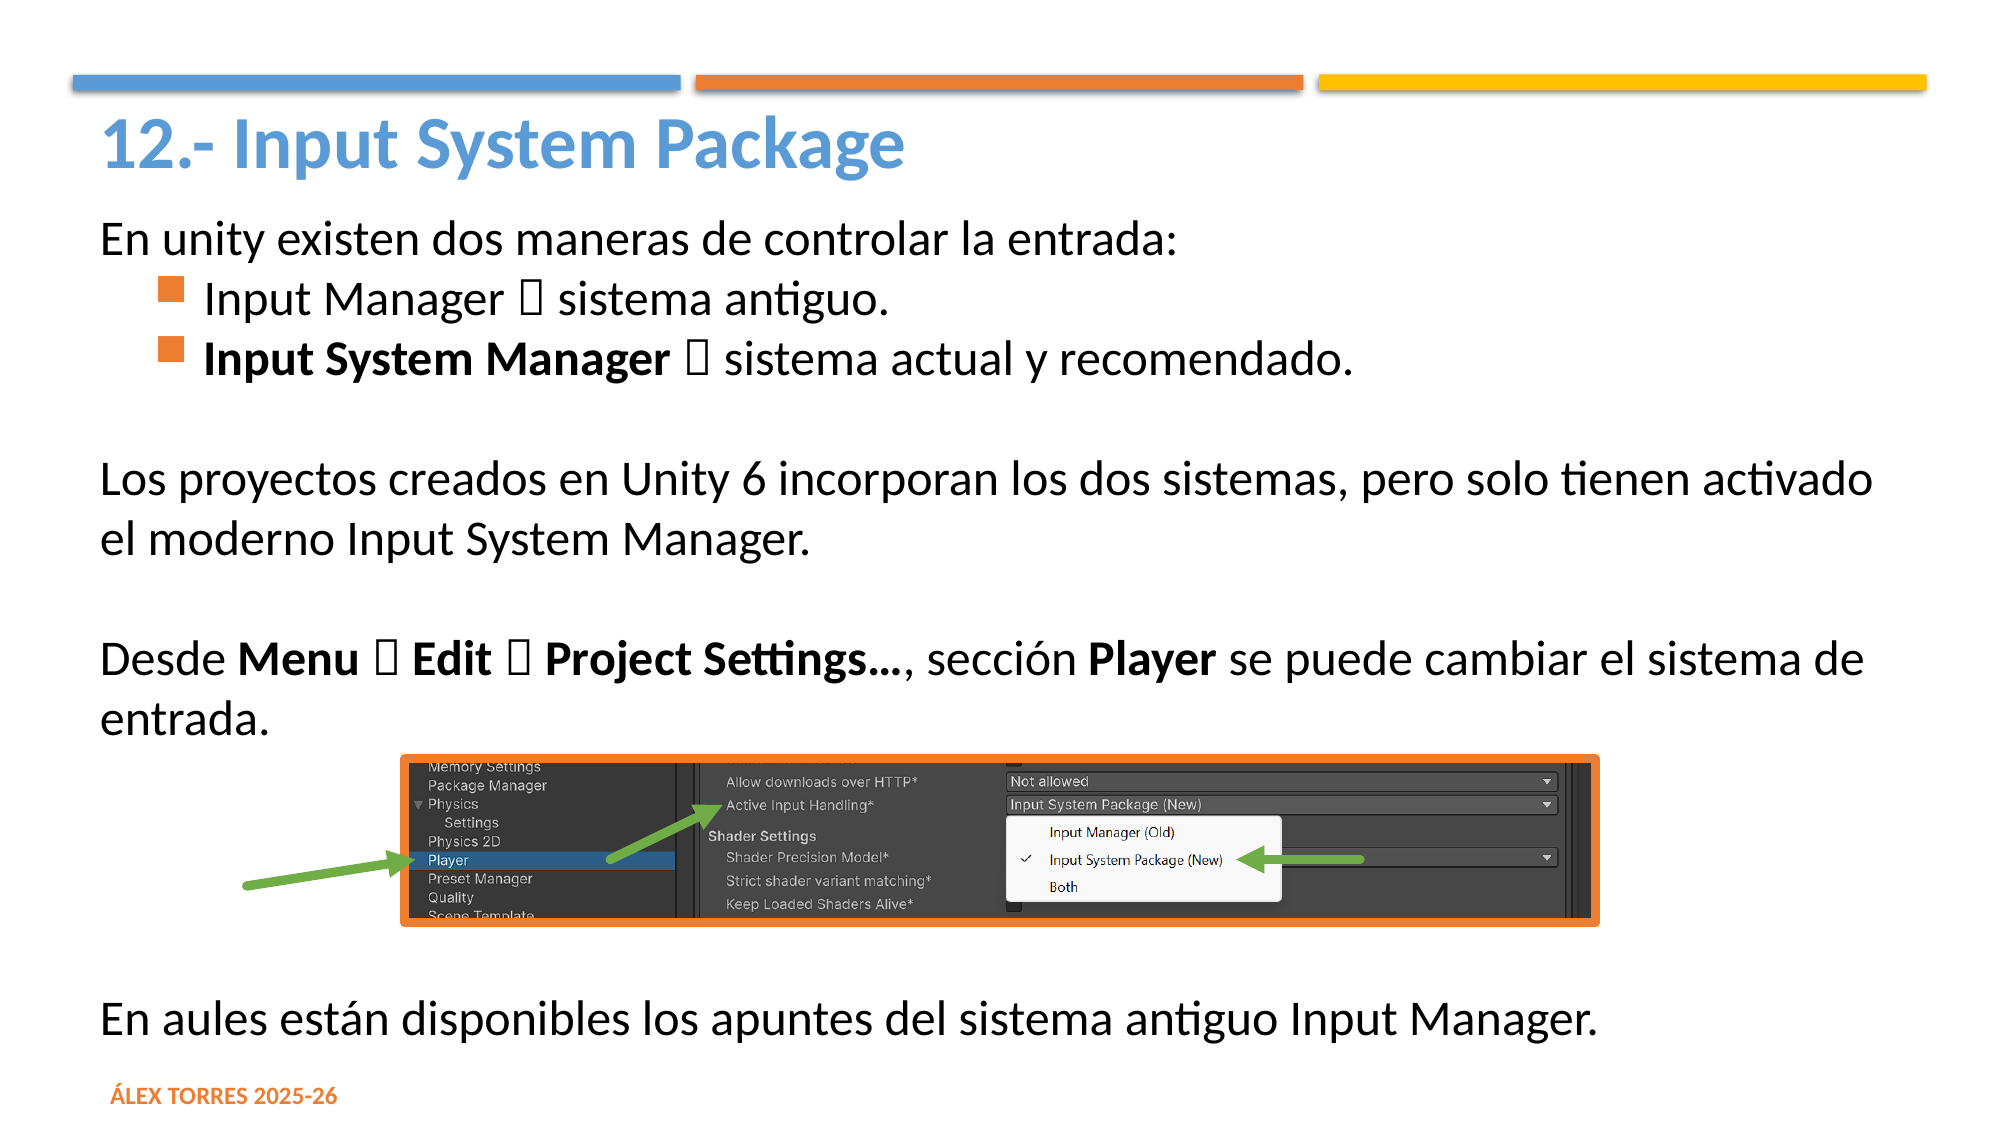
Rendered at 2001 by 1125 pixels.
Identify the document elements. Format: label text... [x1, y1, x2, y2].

text_box 12.- Input System Package [85, 78, 1915, 188]
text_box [246, 859, 417, 887]
picture [408, 762, 1592, 919]
text_box En unity existen dos maneras de controlar la entrada: Input Manager  sistema antiguo. Input System Manager  sistema actual y recomendado. Los proyectos creados en Unity 6 incorporan los dos sistemas, pero solo tienen activado el moderno Input System Manager. Desde Menu  Edit  Project Settings…, sección Player se puede cambiar el sistema de entrada. En aules están disponibles los apuntes del sistema antiguo Input Manager. [85, 190, 1915, 1074]
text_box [609, 804, 724, 861]
